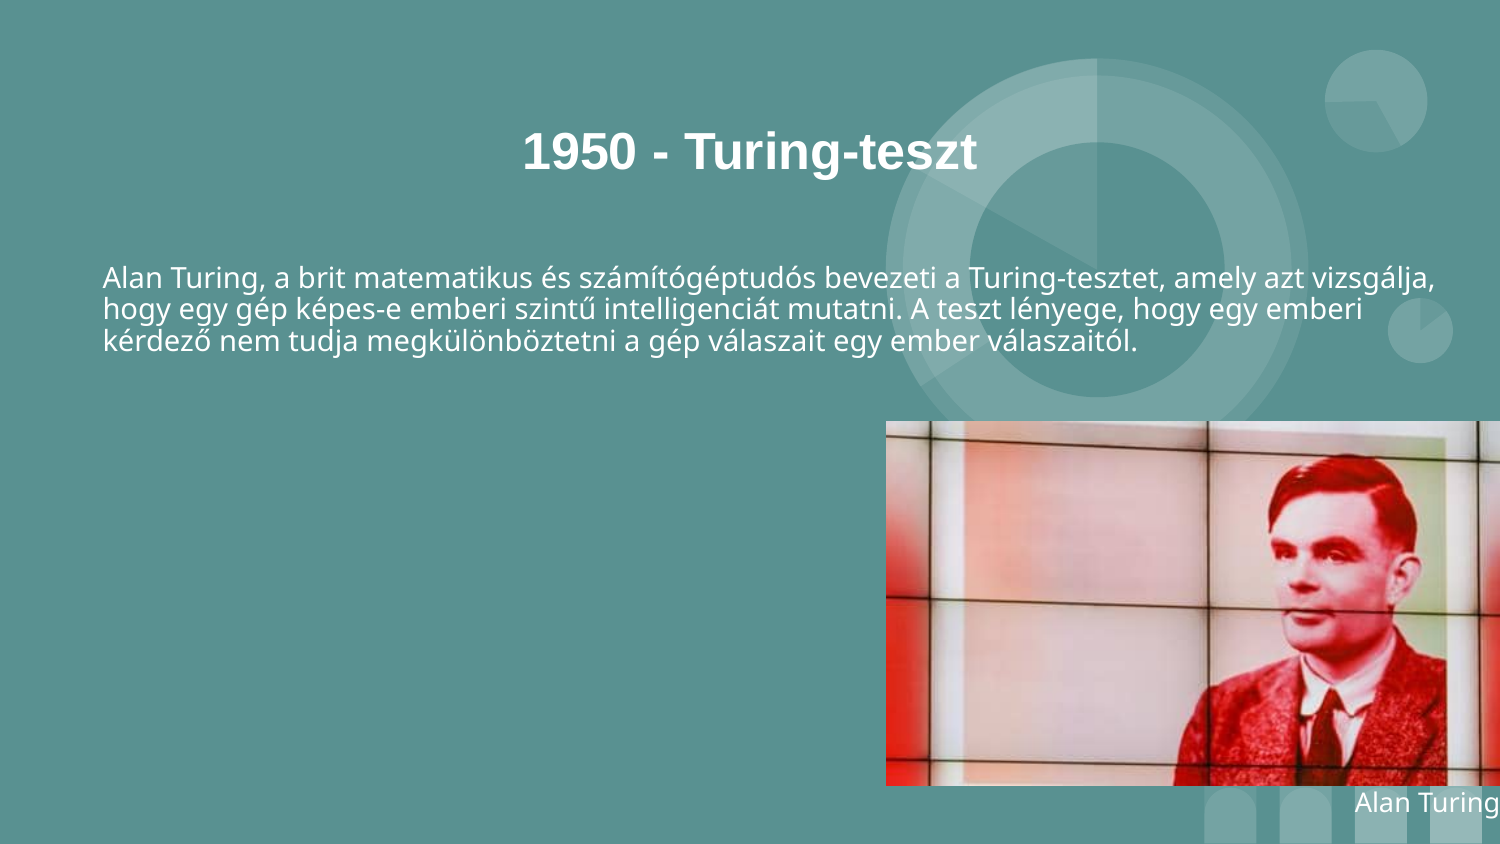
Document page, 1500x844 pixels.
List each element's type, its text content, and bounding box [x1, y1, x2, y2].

picture [886, 421, 1500, 786]
text_box Alan Turing [1339, 793, 1500, 800]
title 1950 - Turing-teszt [400, 100, 1100, 202]
subtitle Alan Turing, a brit matematikus és számítógéptudós bevezeti a Turing-tesztet, amely azt vizsgálja, hogy egy gép képes-e emberi szintű intelligenciát mutatni. A teszt lényege, hogy egy emberi kérdező nem tudja megkülönböztetni a gép válaszait egy ember válaszaitól. [87, 248, 1453, 430]
